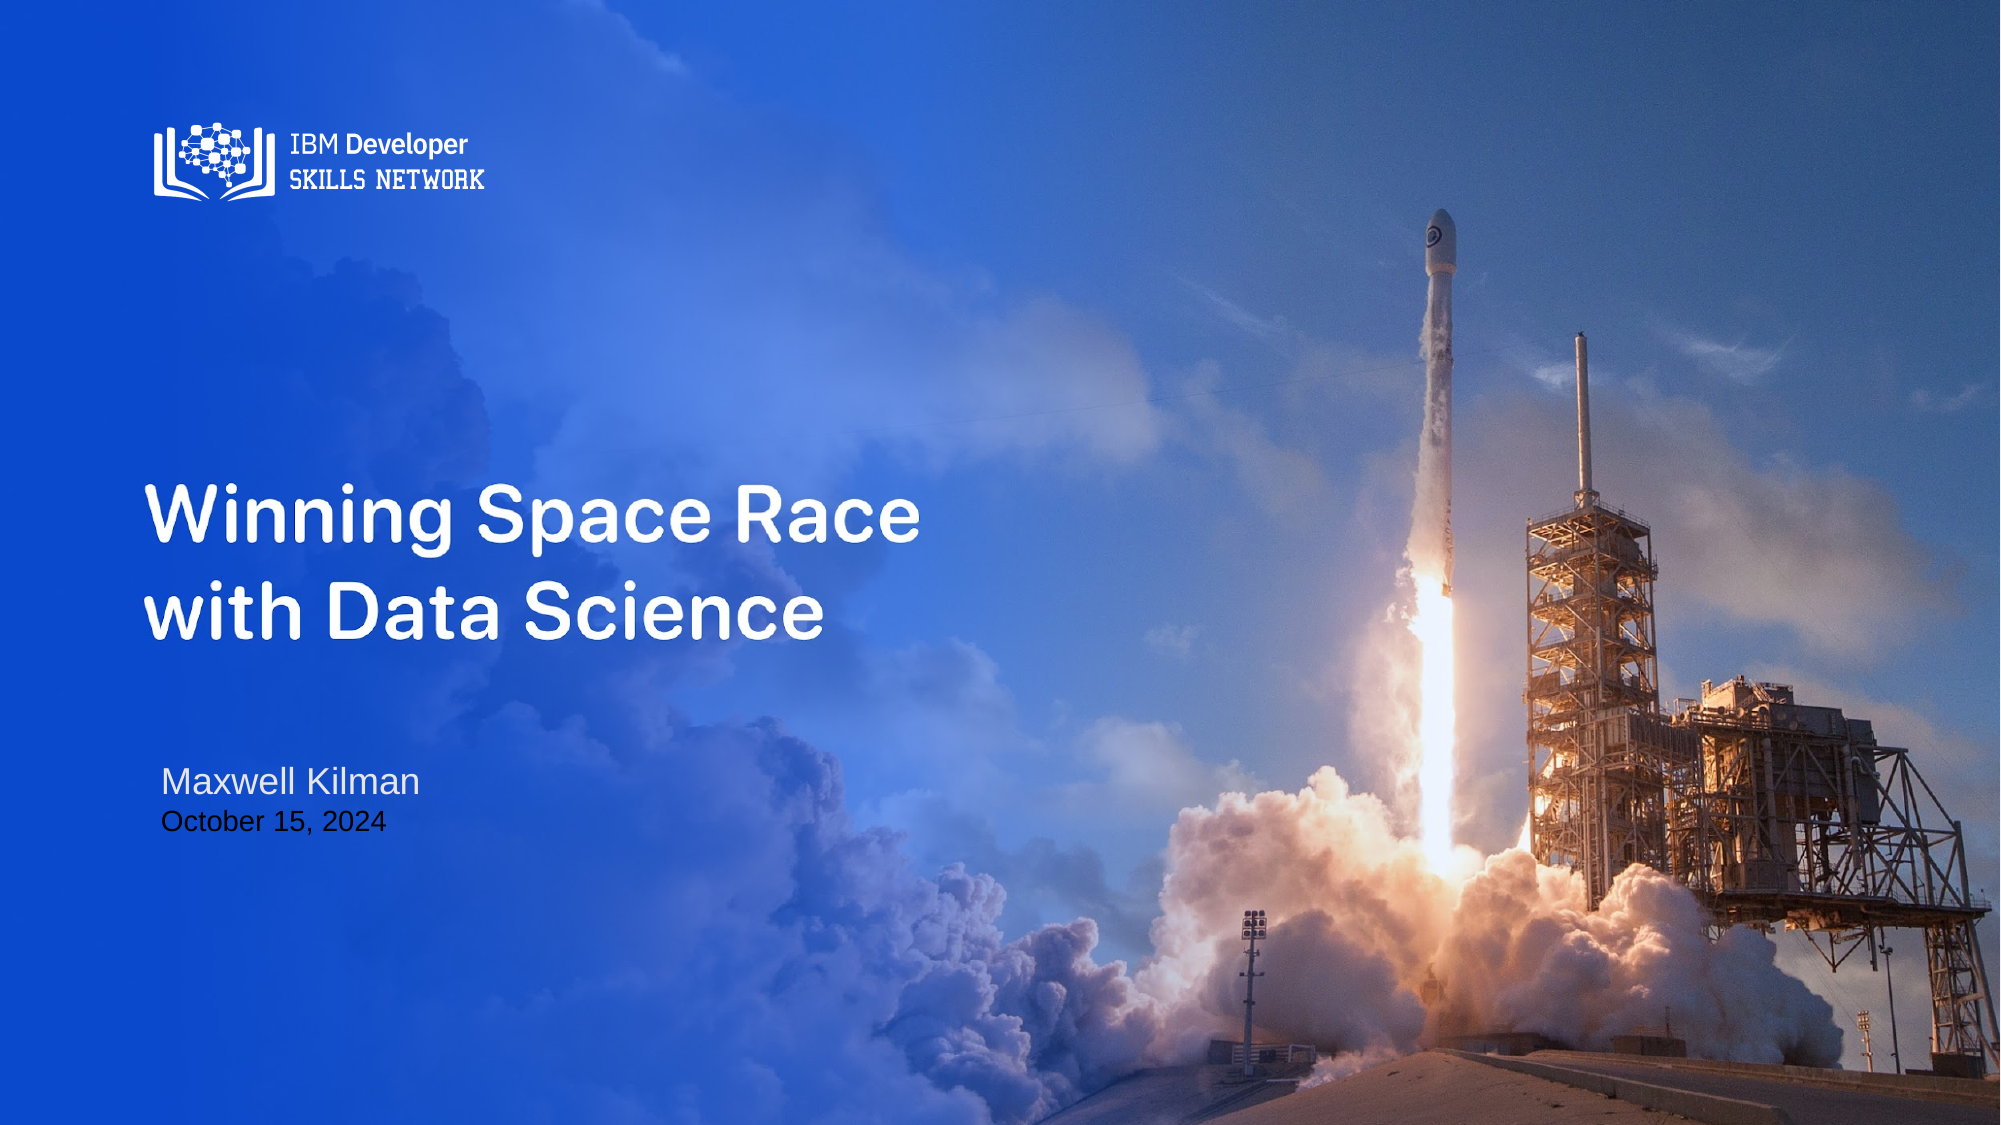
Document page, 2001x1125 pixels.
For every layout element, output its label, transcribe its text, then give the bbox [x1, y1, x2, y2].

picture [0, 0, 2001, 1125]
text_box Maxwell Kilman October 15, 2024 [145, 749, 559, 845]
